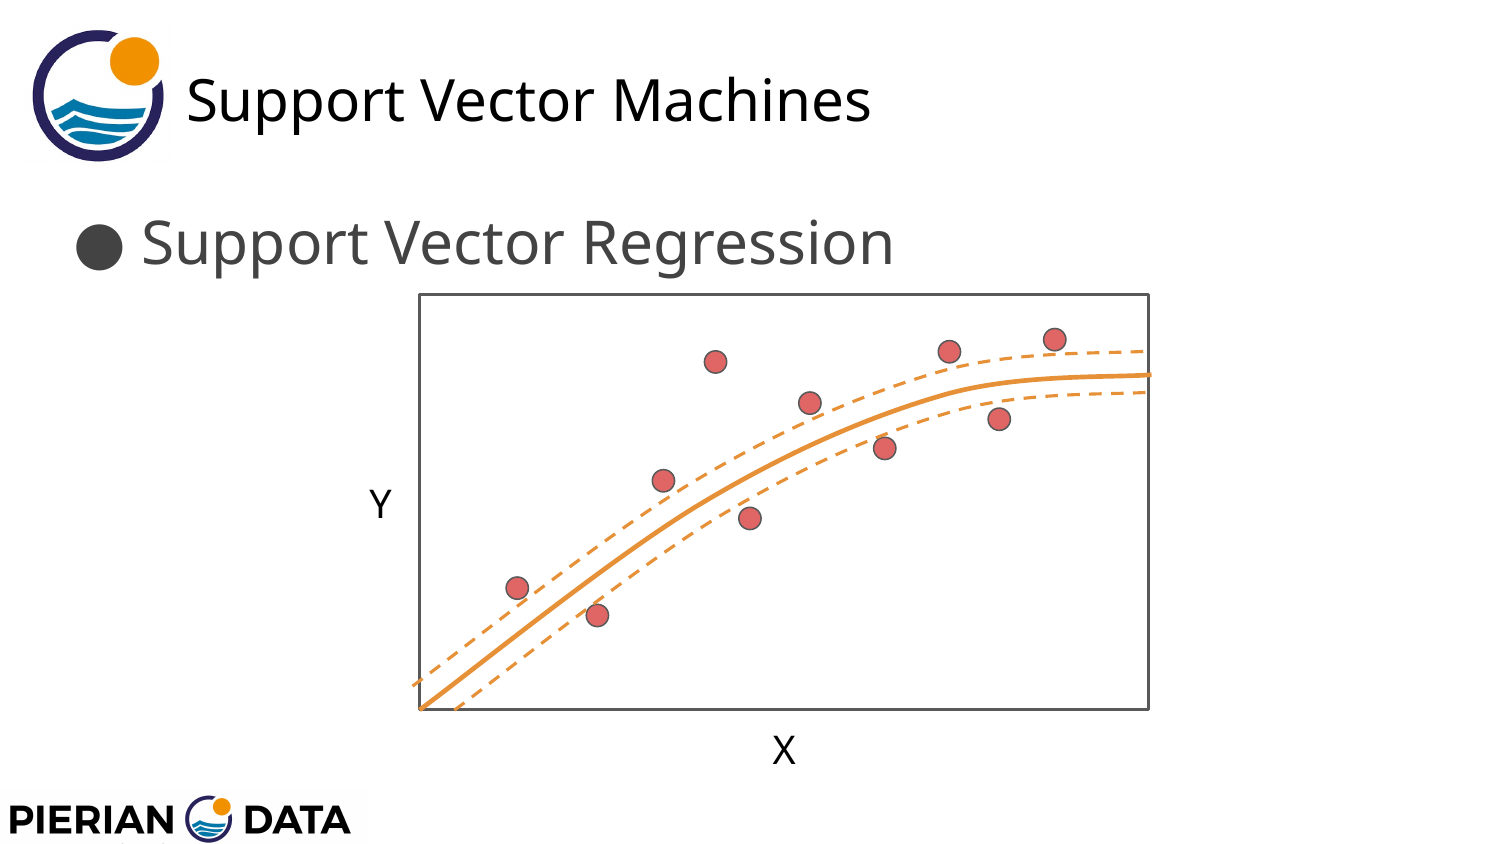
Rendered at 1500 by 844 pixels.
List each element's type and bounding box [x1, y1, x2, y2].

picture [24, 24, 172, 167]
list [51, 189, 1476, 750]
text_box [283, 294, 1152, 744]
title [172, 48, 1449, 143]
picture [0, 787, 368, 844]
